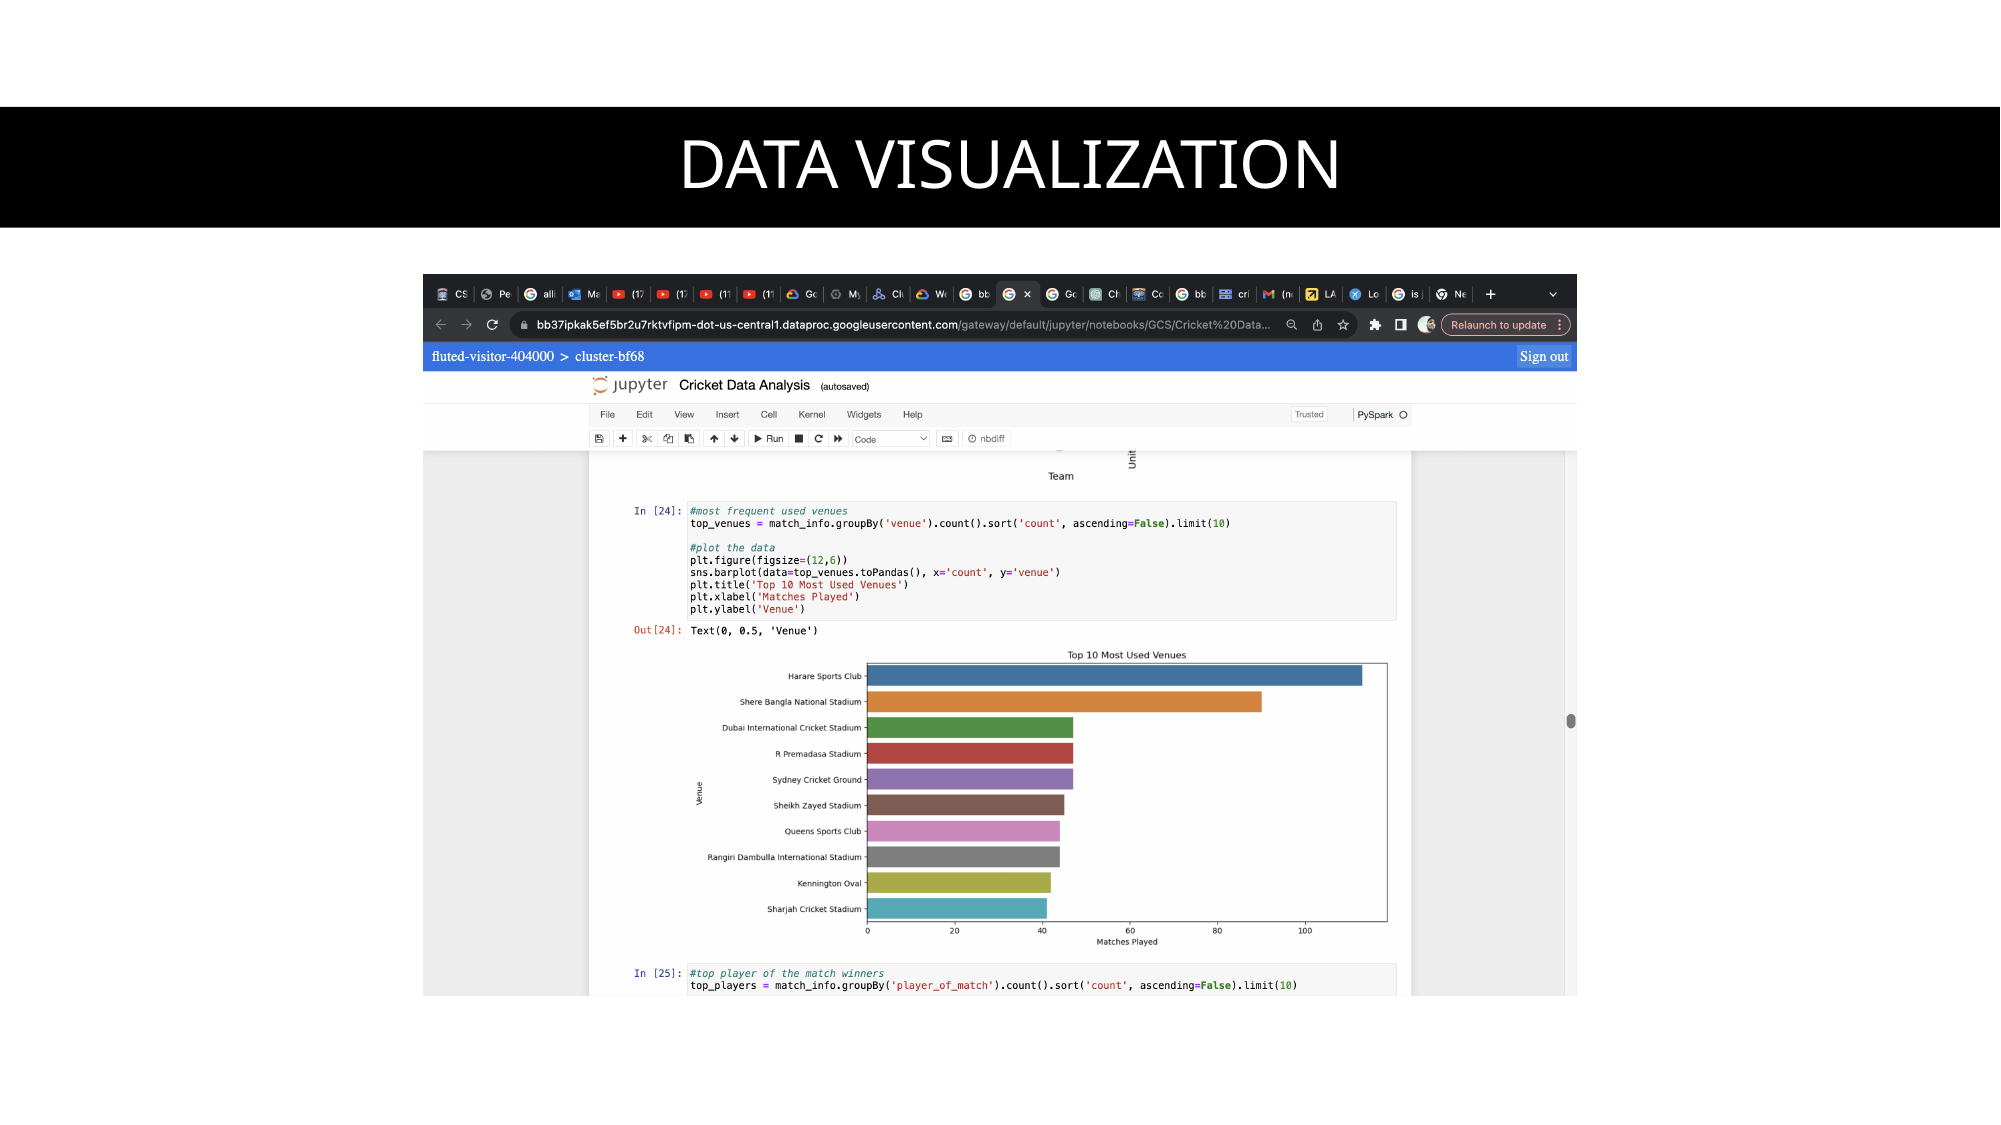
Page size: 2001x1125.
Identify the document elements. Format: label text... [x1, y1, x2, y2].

text_box [0, 106, 2000, 229]
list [423, 274, 1577, 996]
title DATA VISUALIZATION [91, 105, 1931, 228]
